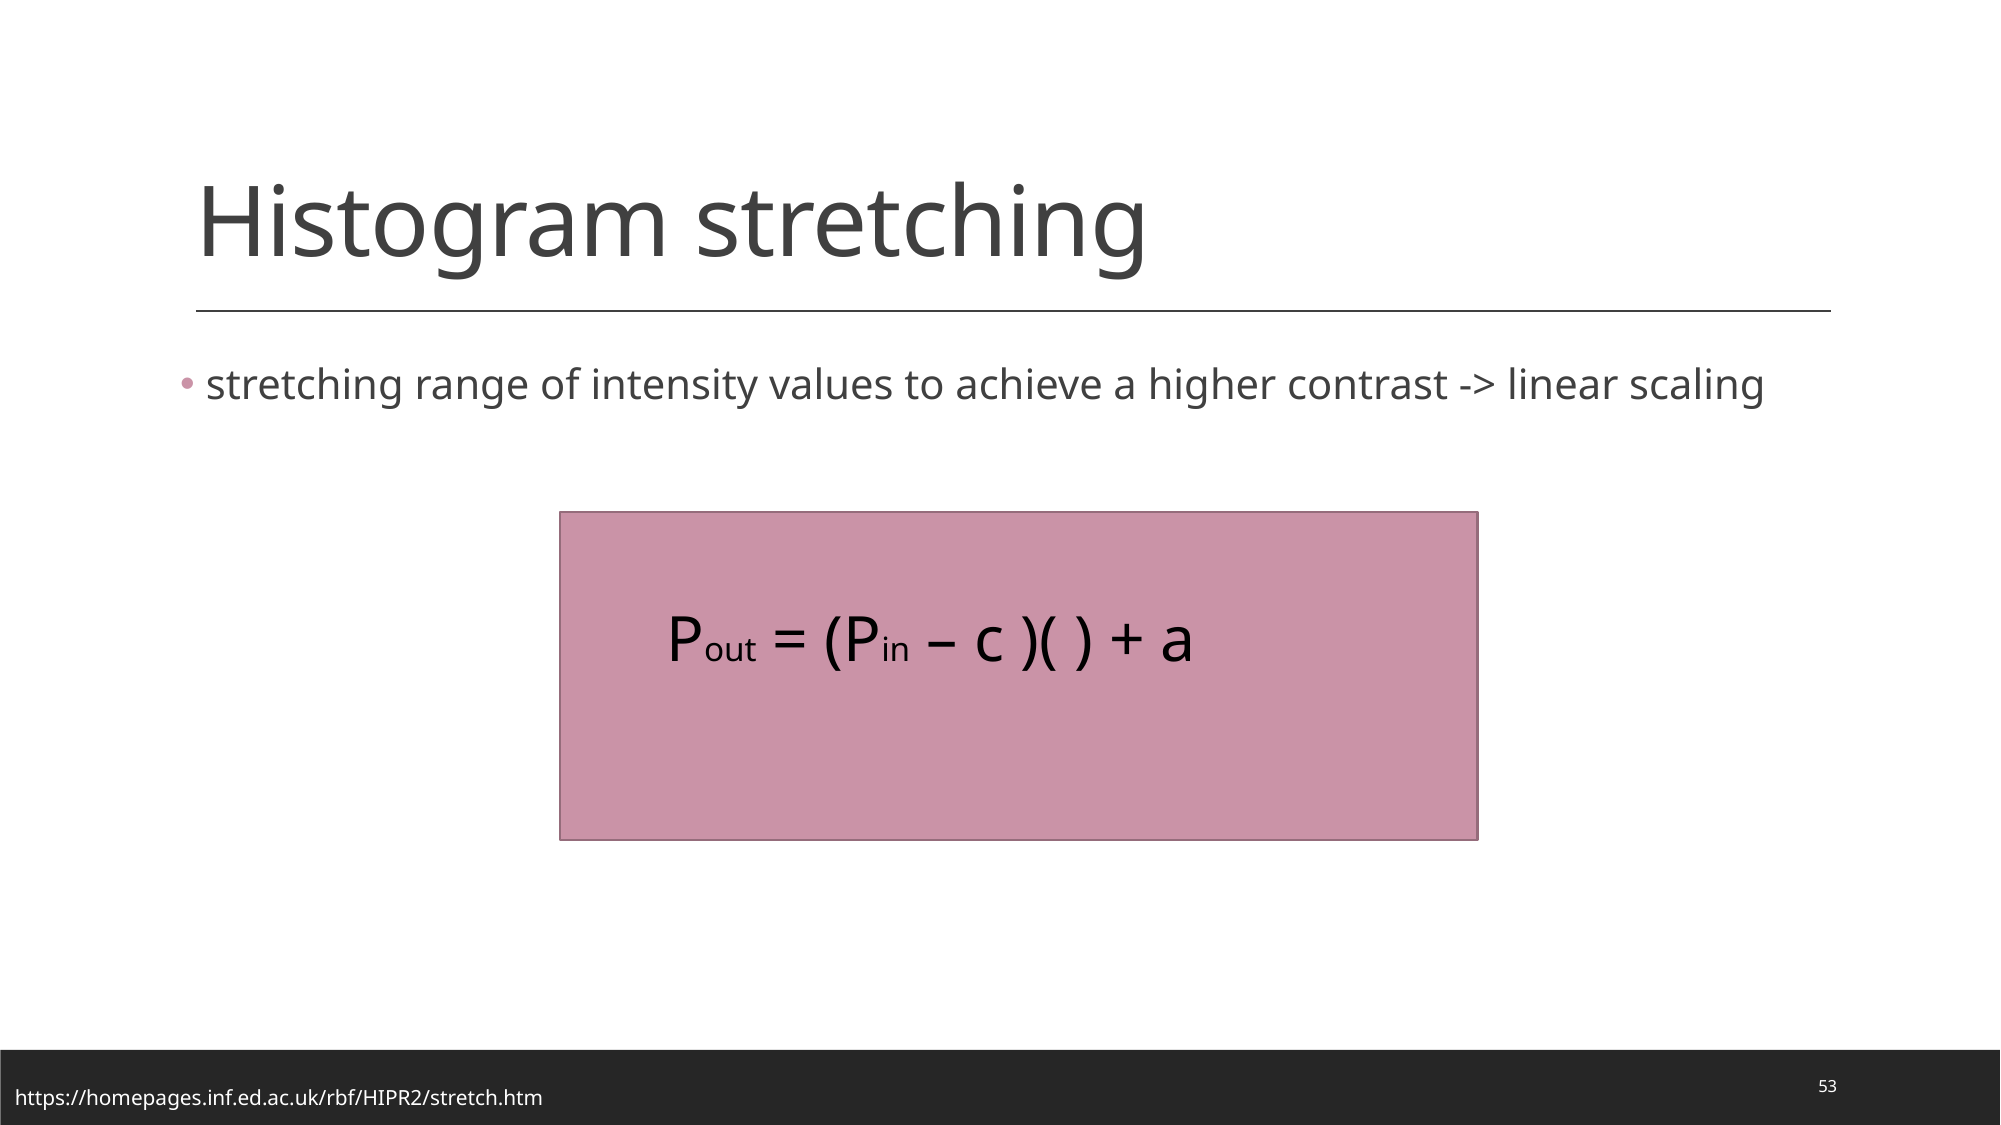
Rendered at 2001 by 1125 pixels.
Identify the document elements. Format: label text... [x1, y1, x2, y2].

text_box https://homepages.inf.ed.ac.uk/rbf/HIPR2/stretch.htm [0, 1077, 973, 1117]
title Histogram stretching [180, 47, 1830, 285]
text_box [559, 511, 1479, 841]
list stretching range of intensity values to achieve a higher contrast -> linear scaling [180, 345, 1830, 963]
slide_number 53 [1803, 1057, 1932, 1118]
